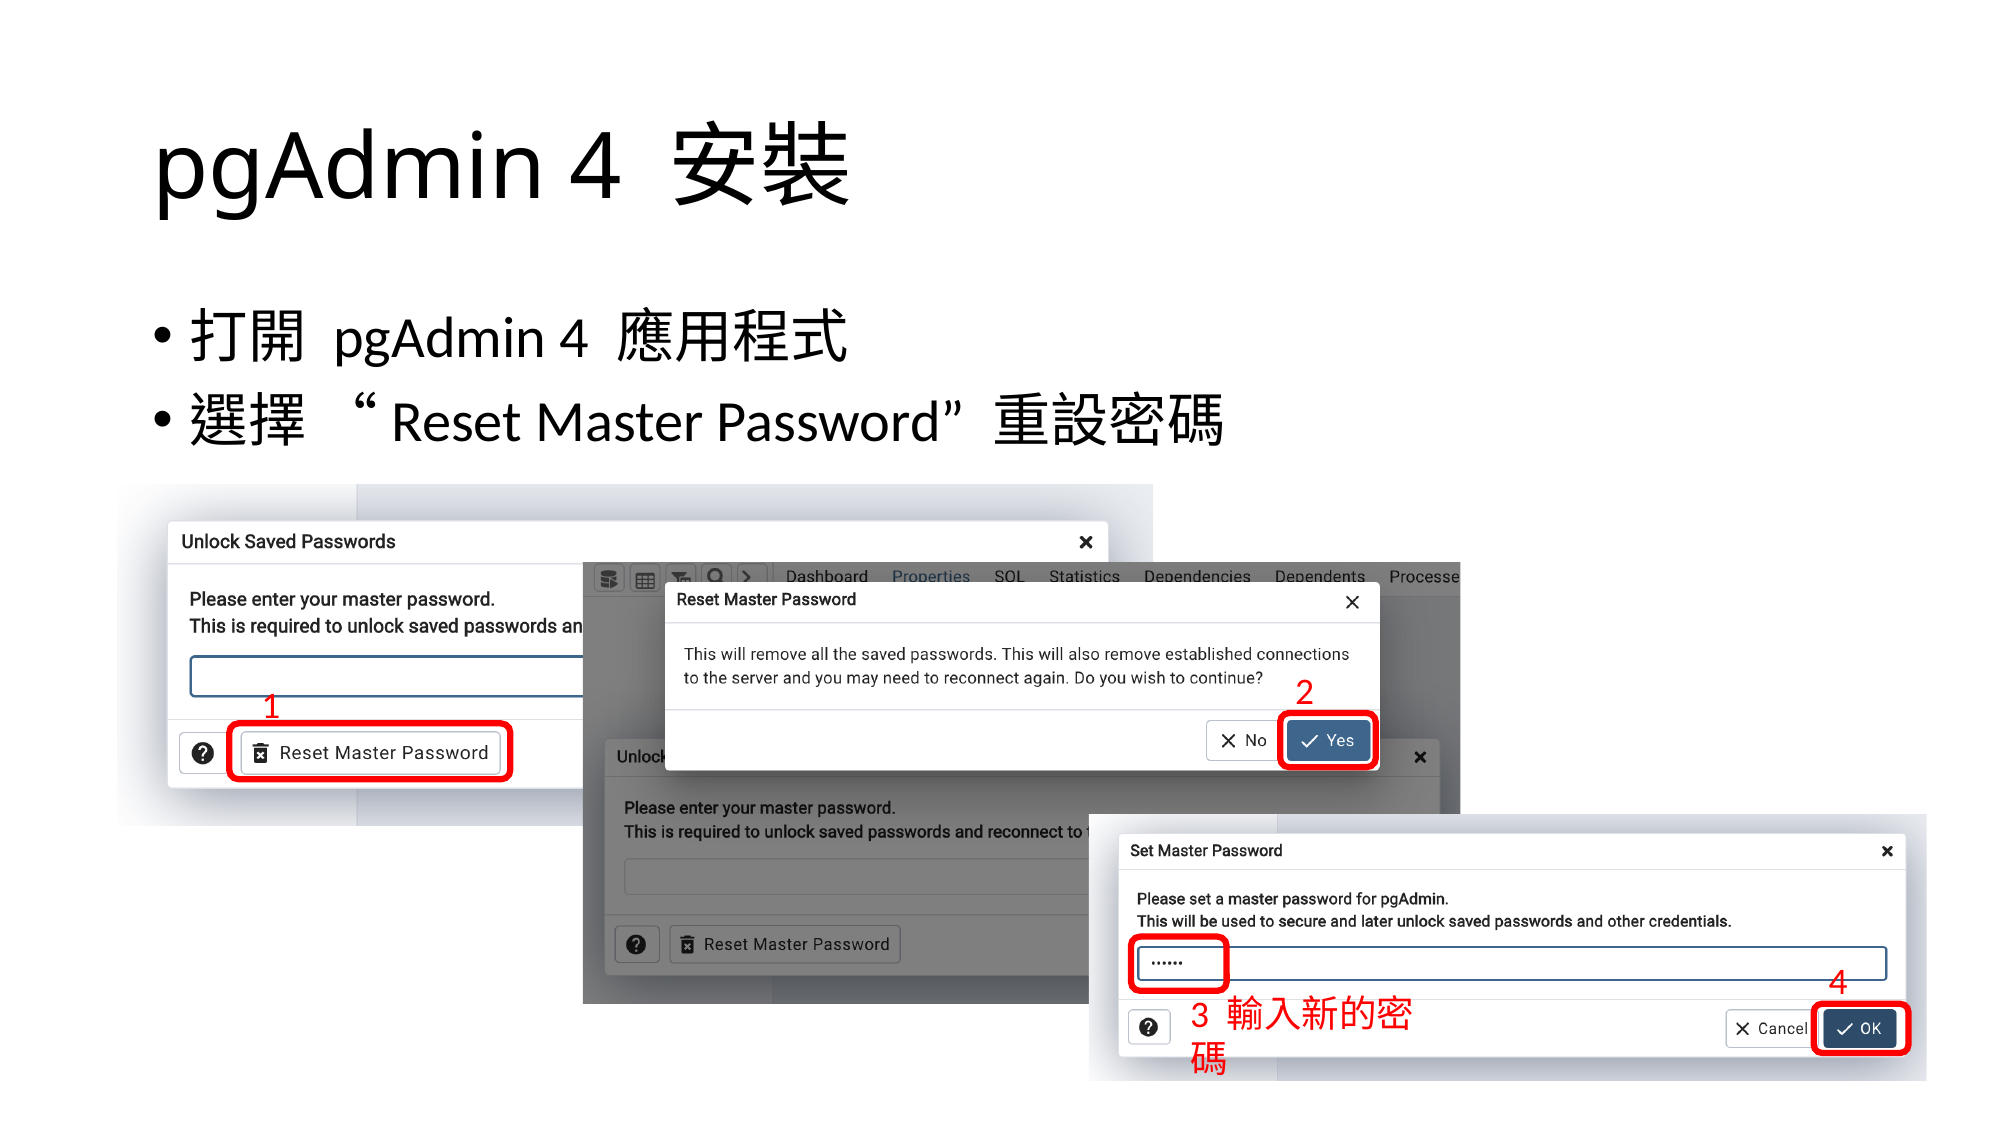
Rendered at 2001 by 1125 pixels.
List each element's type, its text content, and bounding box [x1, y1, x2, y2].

text_box 3 輸入新的密碼 [1175, 1081, 1461, 1088]
list 打開 pgAdmin 4 應用程式 選擇 “Reset Master Password” 重設密碼 [137, 299, 1863, 814]
list 打開 pgAdmin 4 應用程式 選擇 “Reset Master Password” 重設密碼 [137, 826, 1088, 1014]
title pgAdmin 4 安裝 [137, 59, 1863, 278]
picture [117, 484, 1927, 1081]
